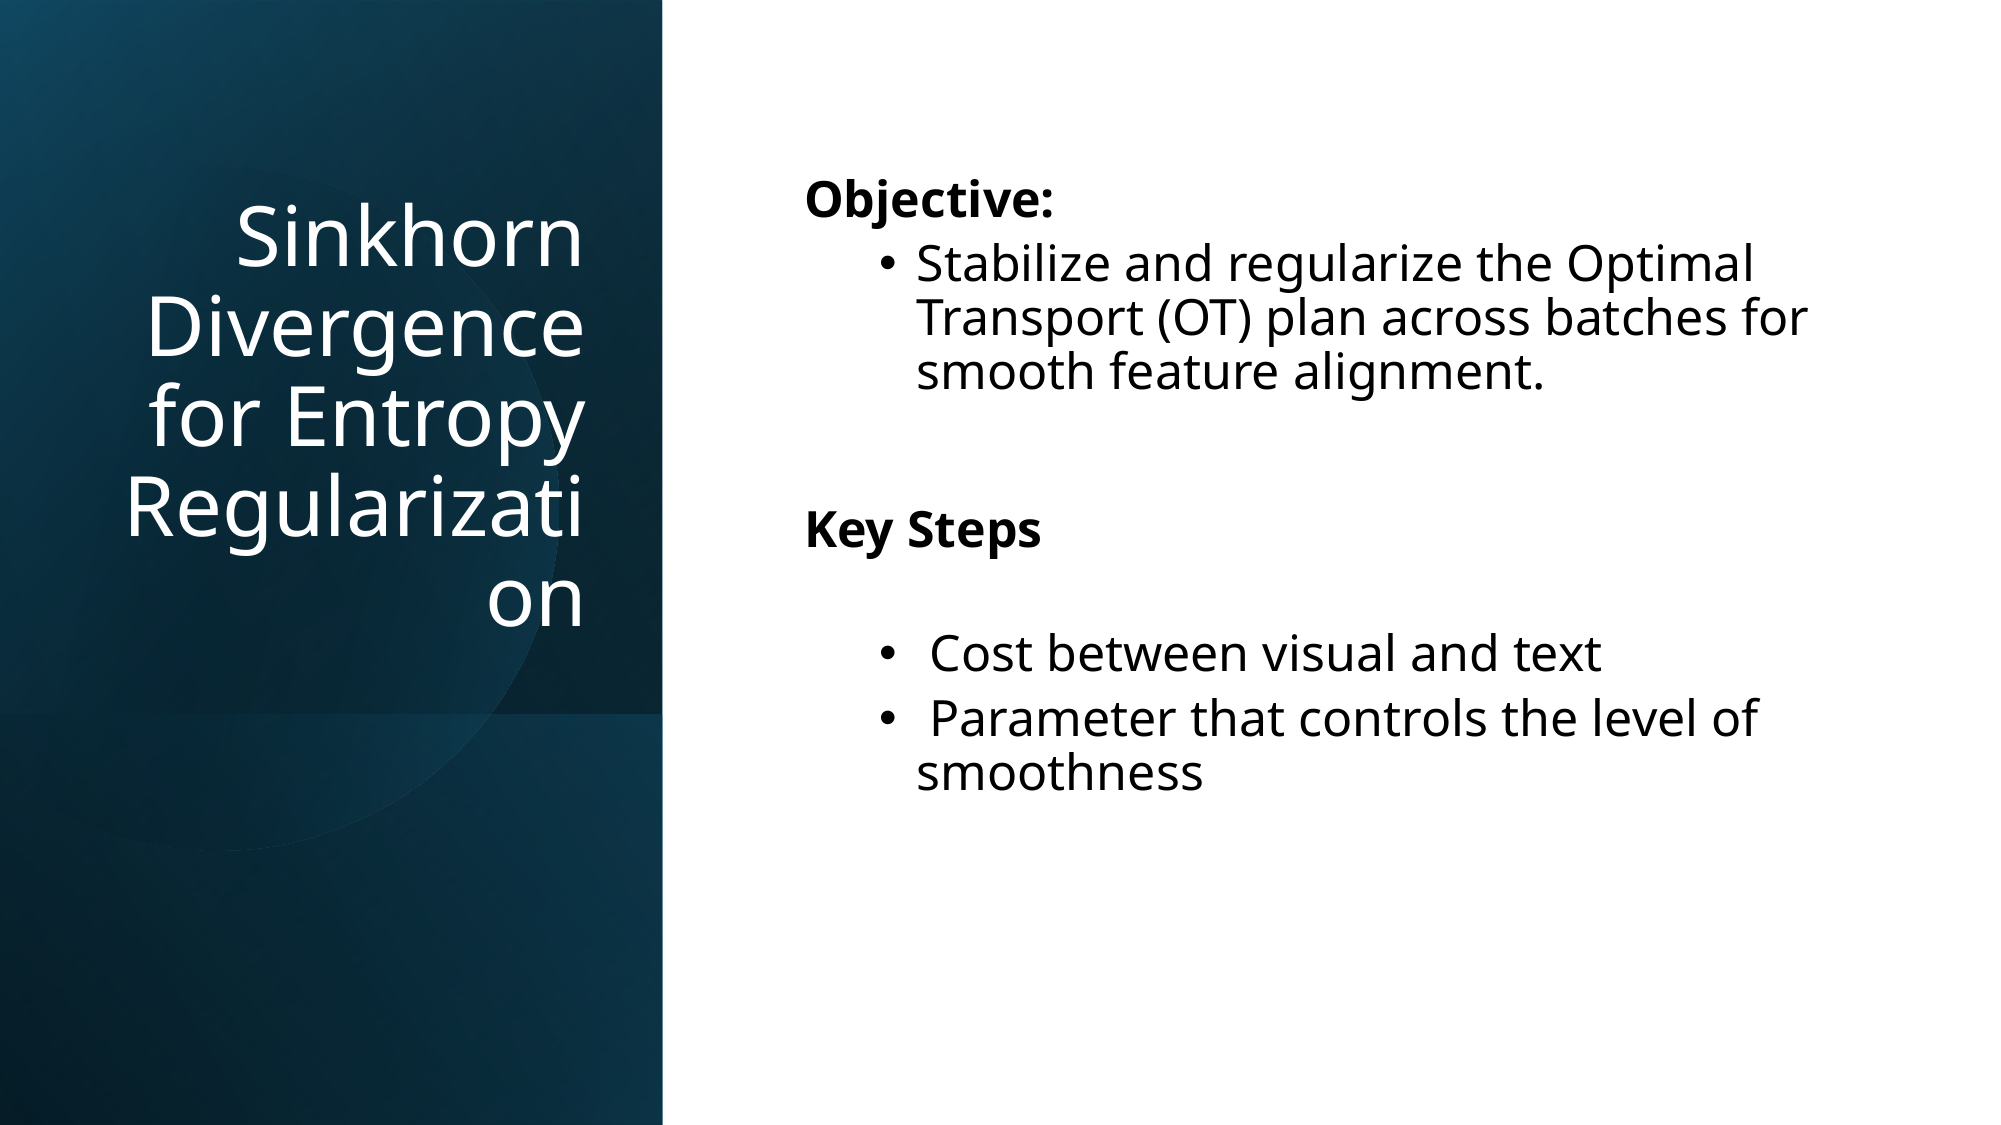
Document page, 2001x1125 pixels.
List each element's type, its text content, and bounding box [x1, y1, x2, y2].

text_box [0, 0, 664, 1125]
title Sinkhorn Divergence for Entropy Regularization [76, 96, 602, 652]
text_box [664, 0, 2000, 1125]
